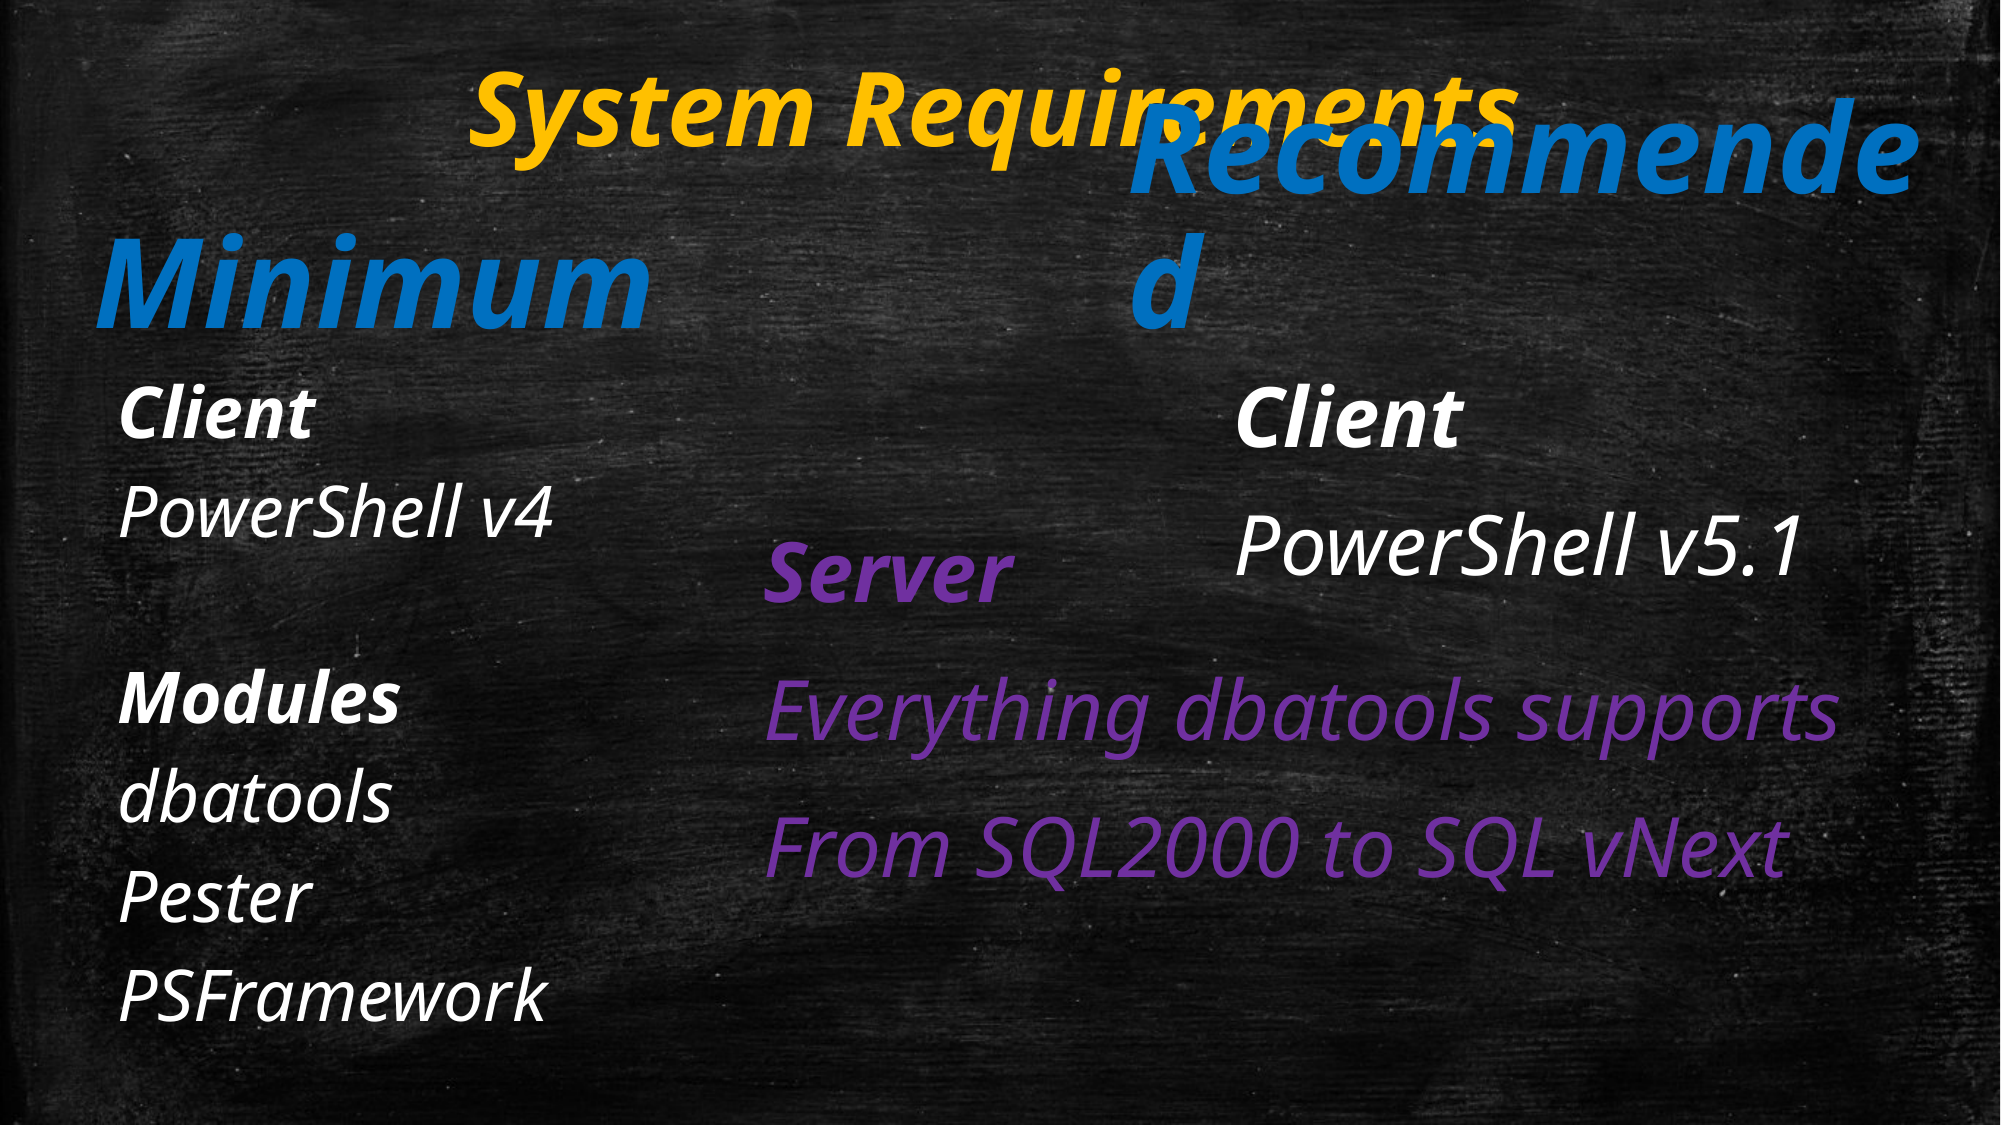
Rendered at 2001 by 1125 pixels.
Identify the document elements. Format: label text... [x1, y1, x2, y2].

list Minimum [78, 298, 683, 363]
list Client PowerShell v5.1 [1218, 356, 1851, 513]
text_box Server Everything dbatools supports From SQL2000 to SQL vNext [751, 513, 1962, 707]
list Recommended [1112, 269, 1981, 363]
title System Requirements [453, 36, 1547, 176]
list Client PowerShell v4 Modules dbatools Pester PSFramework [102, 359, 989, 1047]
